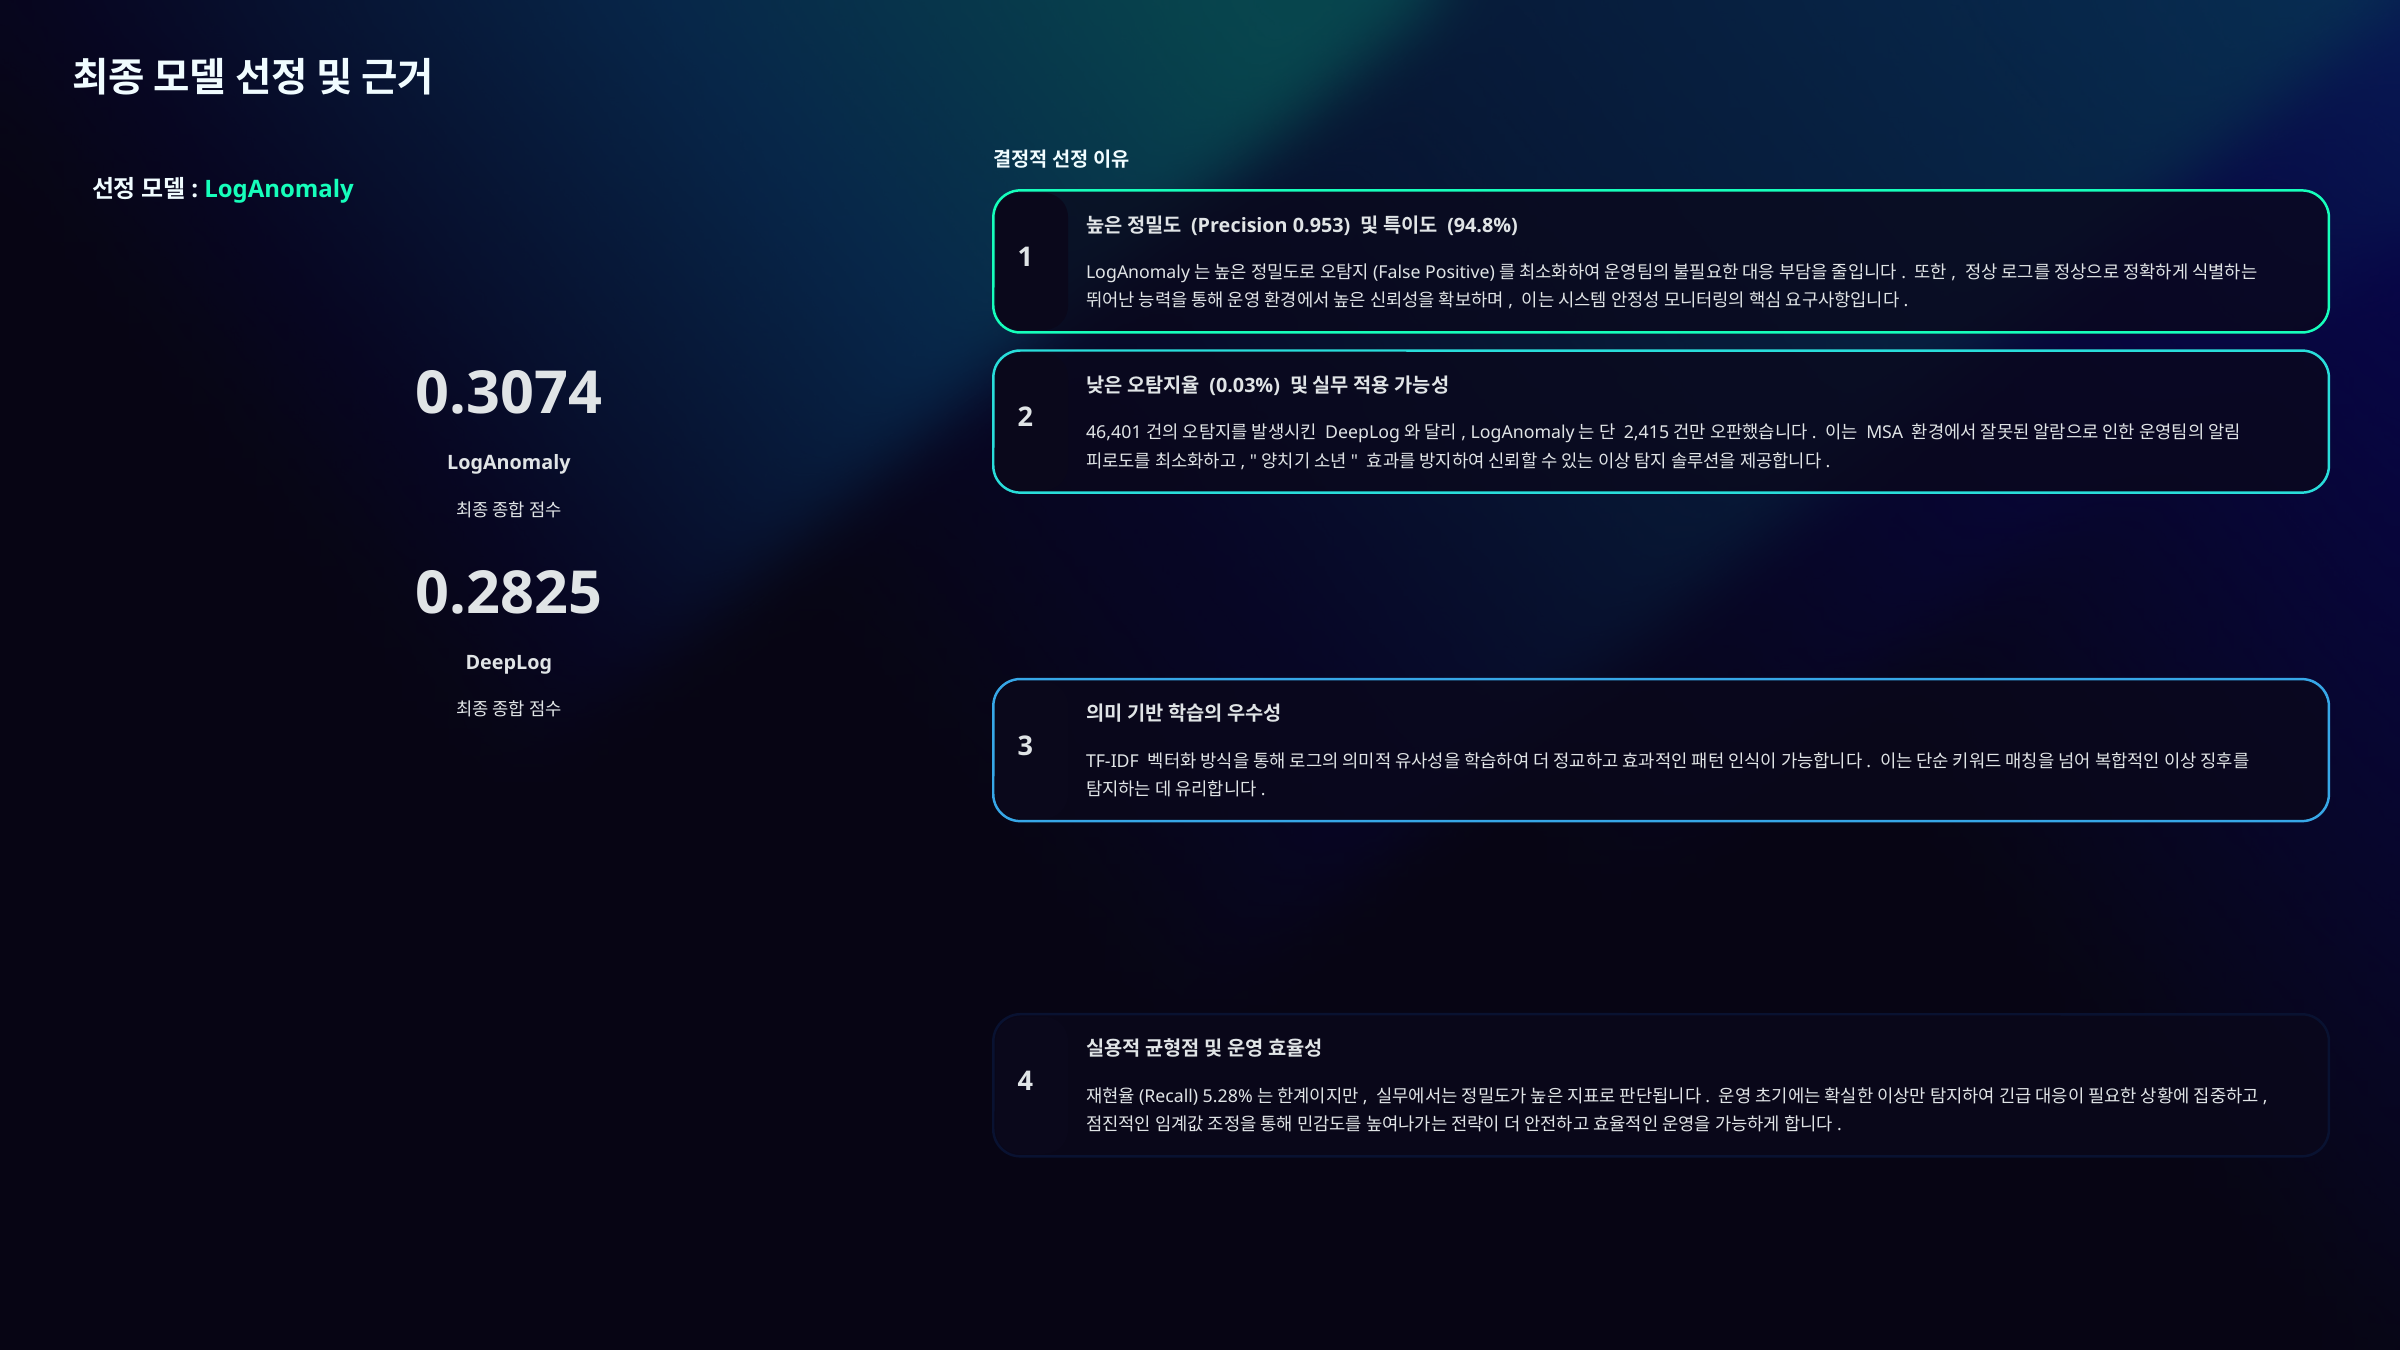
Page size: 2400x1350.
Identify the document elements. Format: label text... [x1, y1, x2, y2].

text_box [993, 190, 2329, 333]
text_box [995, 192, 1069, 330]
text_box 0.2825 [71, 565, 947, 626]
text_box 의미 기반 학습의 우수성 [1086, 699, 1287, 725]
text_box [993, 350, 2329, 493]
text_box 3 [1017, 733, 1045, 768]
text_box [995, 353, 1069, 491]
text_box 2 [1017, 404, 1045, 439]
text_box 실용적 균형점 및 운영 효율성 [1086, 1034, 1322, 1060]
text_box 46,401건의 오탐지를 발생시킨 DeepLog와 달리, LogAnomaly는 단 2,415건만 오판했습니다. 이는 MSA 환경에서 잘못된 알람으로 인한 운영팀의 알림 피로도를 최소화하고, "양치기 소년" 효과를 방지하여 신뢰할 수 있는 이상 탐지 솔루션을 제공합니다. [1086, 414, 2309, 473]
text_box 낮은 오탐지율 (0.03%) 및 실무 적용 가능성 [1086, 371, 1442, 397]
text_box 최종 종합 점수 [71, 491, 947, 521]
text_box 최종 모델 선정 및 근거 [72, 49, 474, 100]
text_box TF-IDF 벡터화 방식을 통해 로그의 의미적 유사성을 학습하여 더 정교하고 효과적인 패턴 인식이 가능합니다. 이는 단순 키워드 매칭을 넘어 복합적인 이상 징후를 탐지하는 데 유리합니다. [1086, 742, 2309, 801]
text_box 4 [1017, 1068, 1045, 1103]
text_box 최종 종합 점수 [71, 691, 947, 721]
text_box [995, 681, 1069, 819]
text_box 1 [1017, 244, 1045, 279]
text_box 재현율(Recall) 5.28%는 한계이지만, 실무에서는 정밀도가 높은 지표로 판단됩니다. 운영 초기에는 확실한 이상만 탐지하여 긴급 대응이 필요한 상황에 집중하고, 점진적인 임계값 조정을 통해 민감도를 높여나가는 전략이 더 안전하고 효율적인 운영을 가능하게 합니다. [1086, 1078, 2309, 1136]
text_box [993, 1014, 2329, 1157]
text_box [993, 679, 2329, 822]
text_box 결정적 선정 이유 [993, 145, 1194, 171]
text_box 높은 정밀도 (Precision 0.953) 및 특이도 (94.8%) [1086, 211, 1505, 237]
text_box DeepLog [408, 648, 610, 674]
text_box 0.3074 [71, 366, 947, 427]
text_box LogAnomaly [408, 448, 610, 474]
text_box 선정 모델: LogAnomaly [92, 173, 338, 204]
text_box [995, 1016, 1069, 1154]
text_box LogAnomaly는 높은 정밀도로 오탐지(False Positive)를 최소화하여 운영팀의 불필요한 대응 부담을 줄입니다. 또한, 정상 로그를 정상으로 정확하게 식별하는 뛰어난 능력을 통해 운영 환경에서 높은 신뢰성을 확보하며, 이는 시스템 안정성 모니터링의 핵심 요구사항입니다. [1086, 254, 2309, 312]
